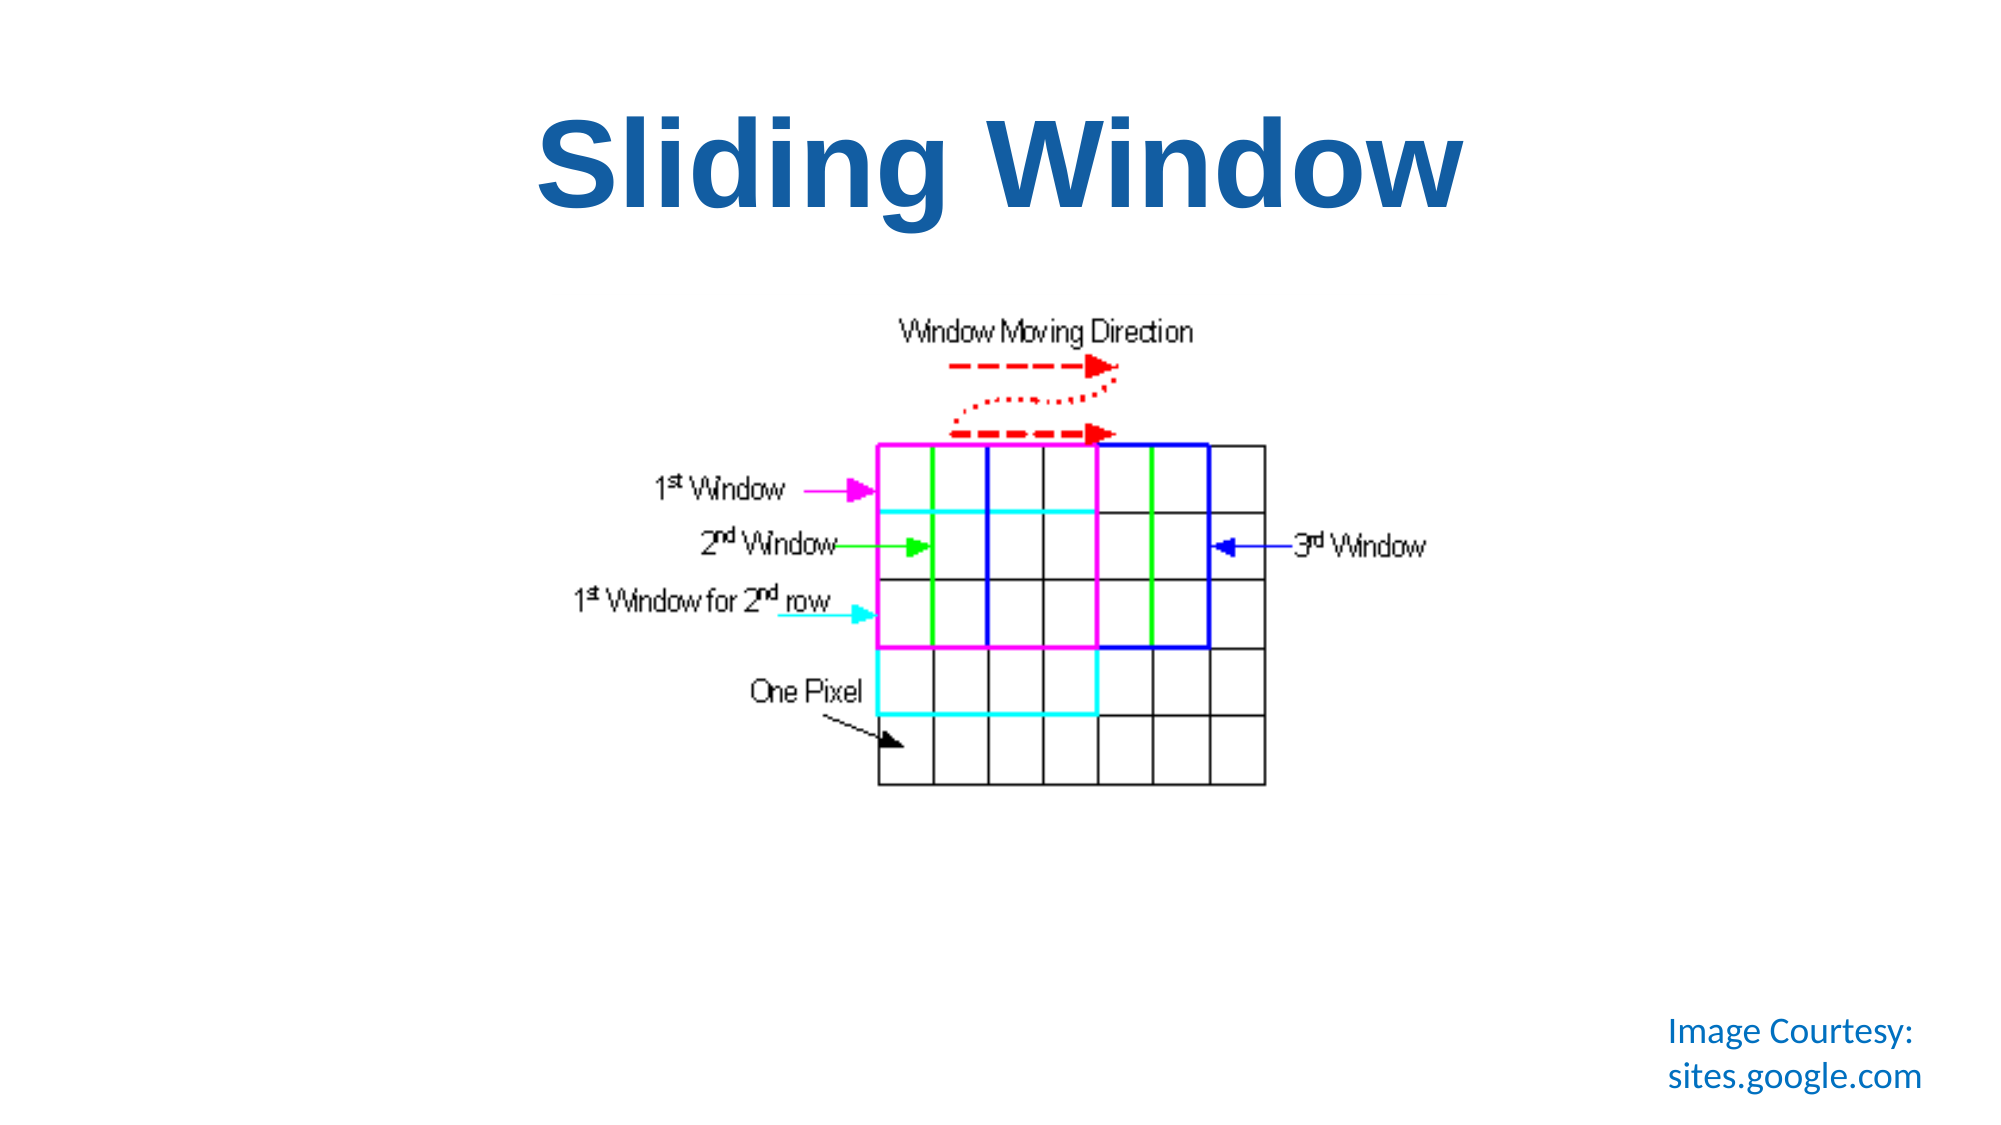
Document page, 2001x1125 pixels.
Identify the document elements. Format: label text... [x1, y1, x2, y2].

title Sliding Window [137, 102, 1863, 231]
picture [552, 293, 1448, 789]
text_box Image Courtesy: sites.google.com [1653, 998, 2000, 1104]
